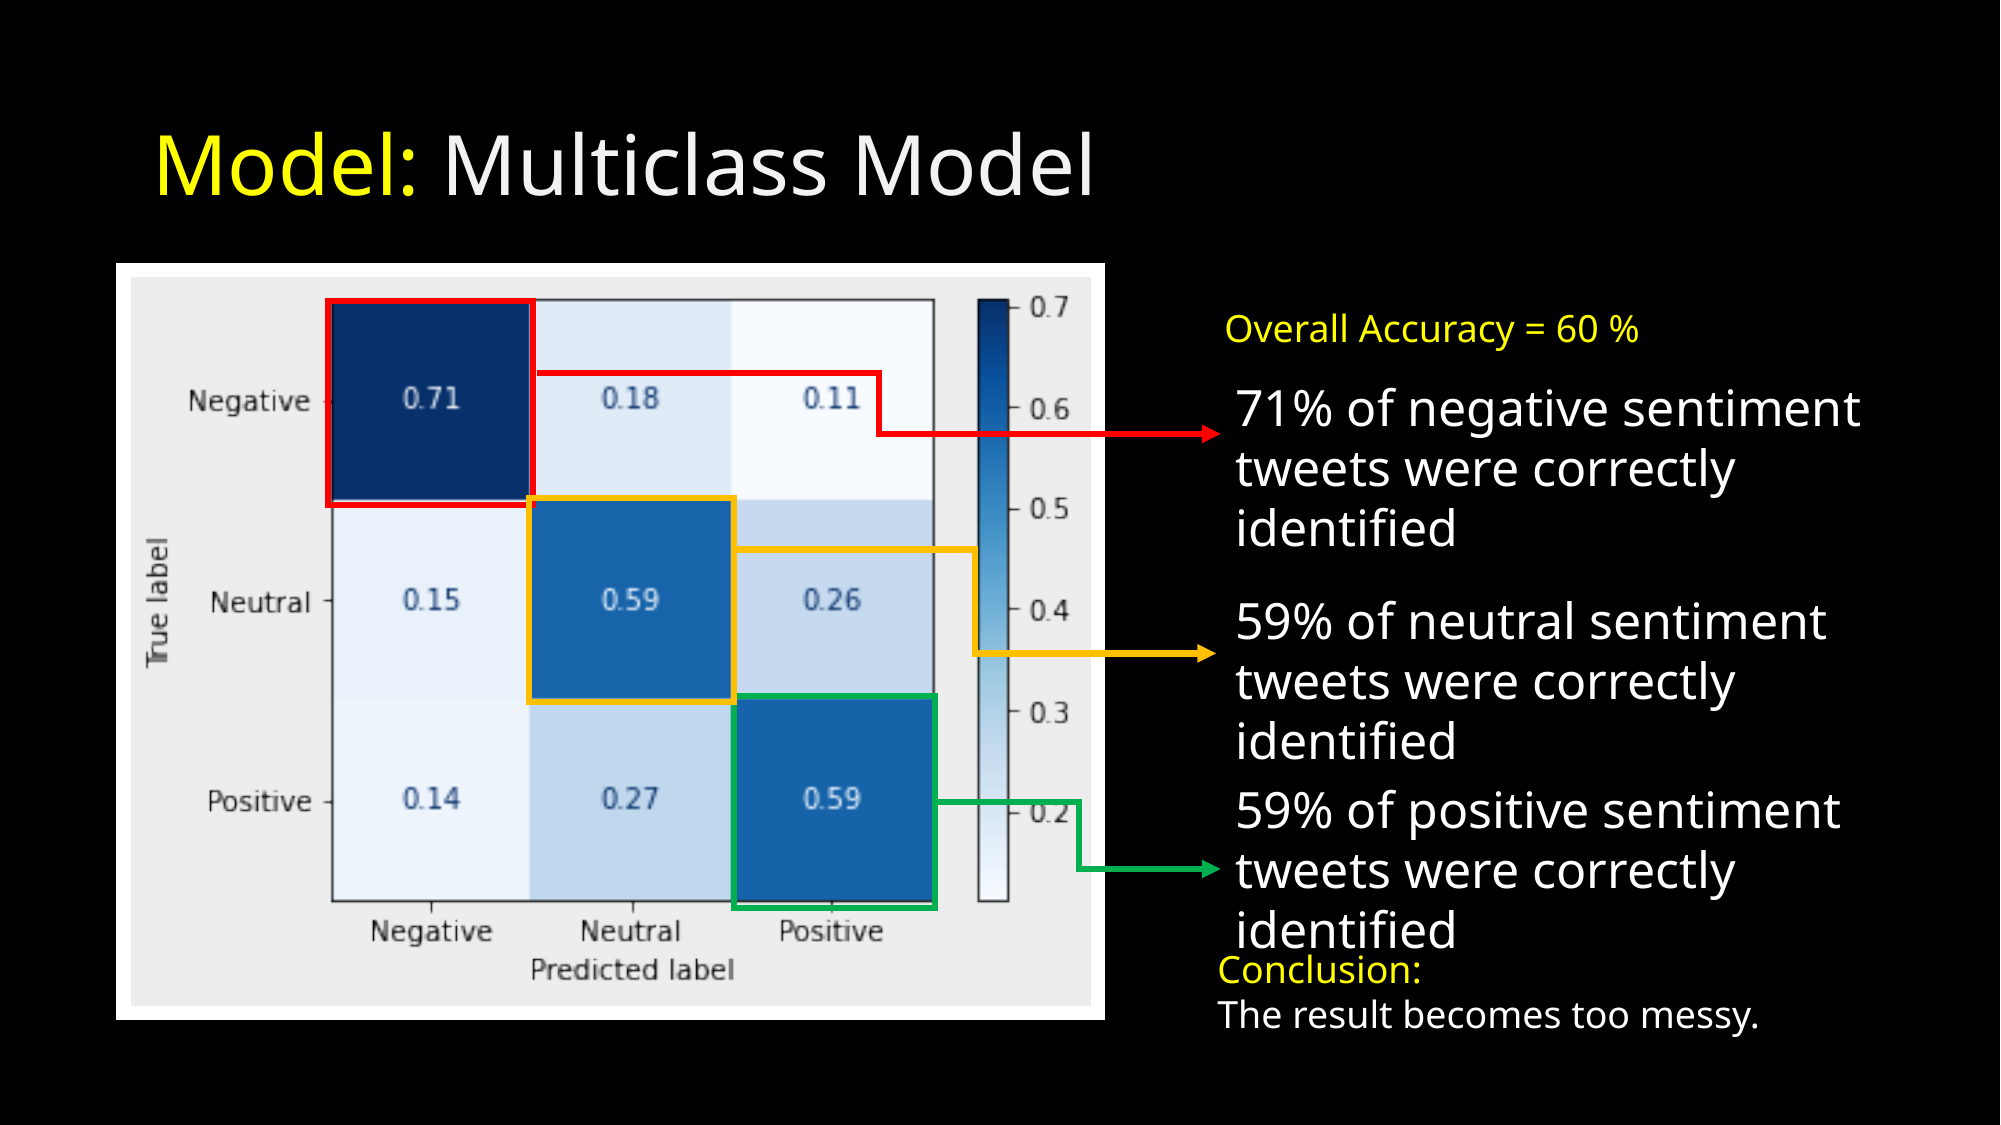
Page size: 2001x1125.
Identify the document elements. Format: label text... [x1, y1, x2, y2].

text_box Conclusion: The result becomes too messy. [1202, 938, 1776, 1043]
title Model: Multiclass Model [137, 59, 1863, 278]
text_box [934, 801, 1221, 840]
text_box 59% of positive sentiment tweets were correctly identified [1220, 777, 1971, 967]
text_box 71% of negative sentiment tweets were correctly identified [1220, 368, 1971, 564]
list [130, 277, 1091, 1006]
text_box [733, 549, 1217, 654]
text_box 59% of neutral sentiment tweets were correctly identified [1220, 582, 1971, 777]
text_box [537, 373, 1221, 434]
text_box Overall Accuracy = 60 % [1209, 298, 1655, 358]
